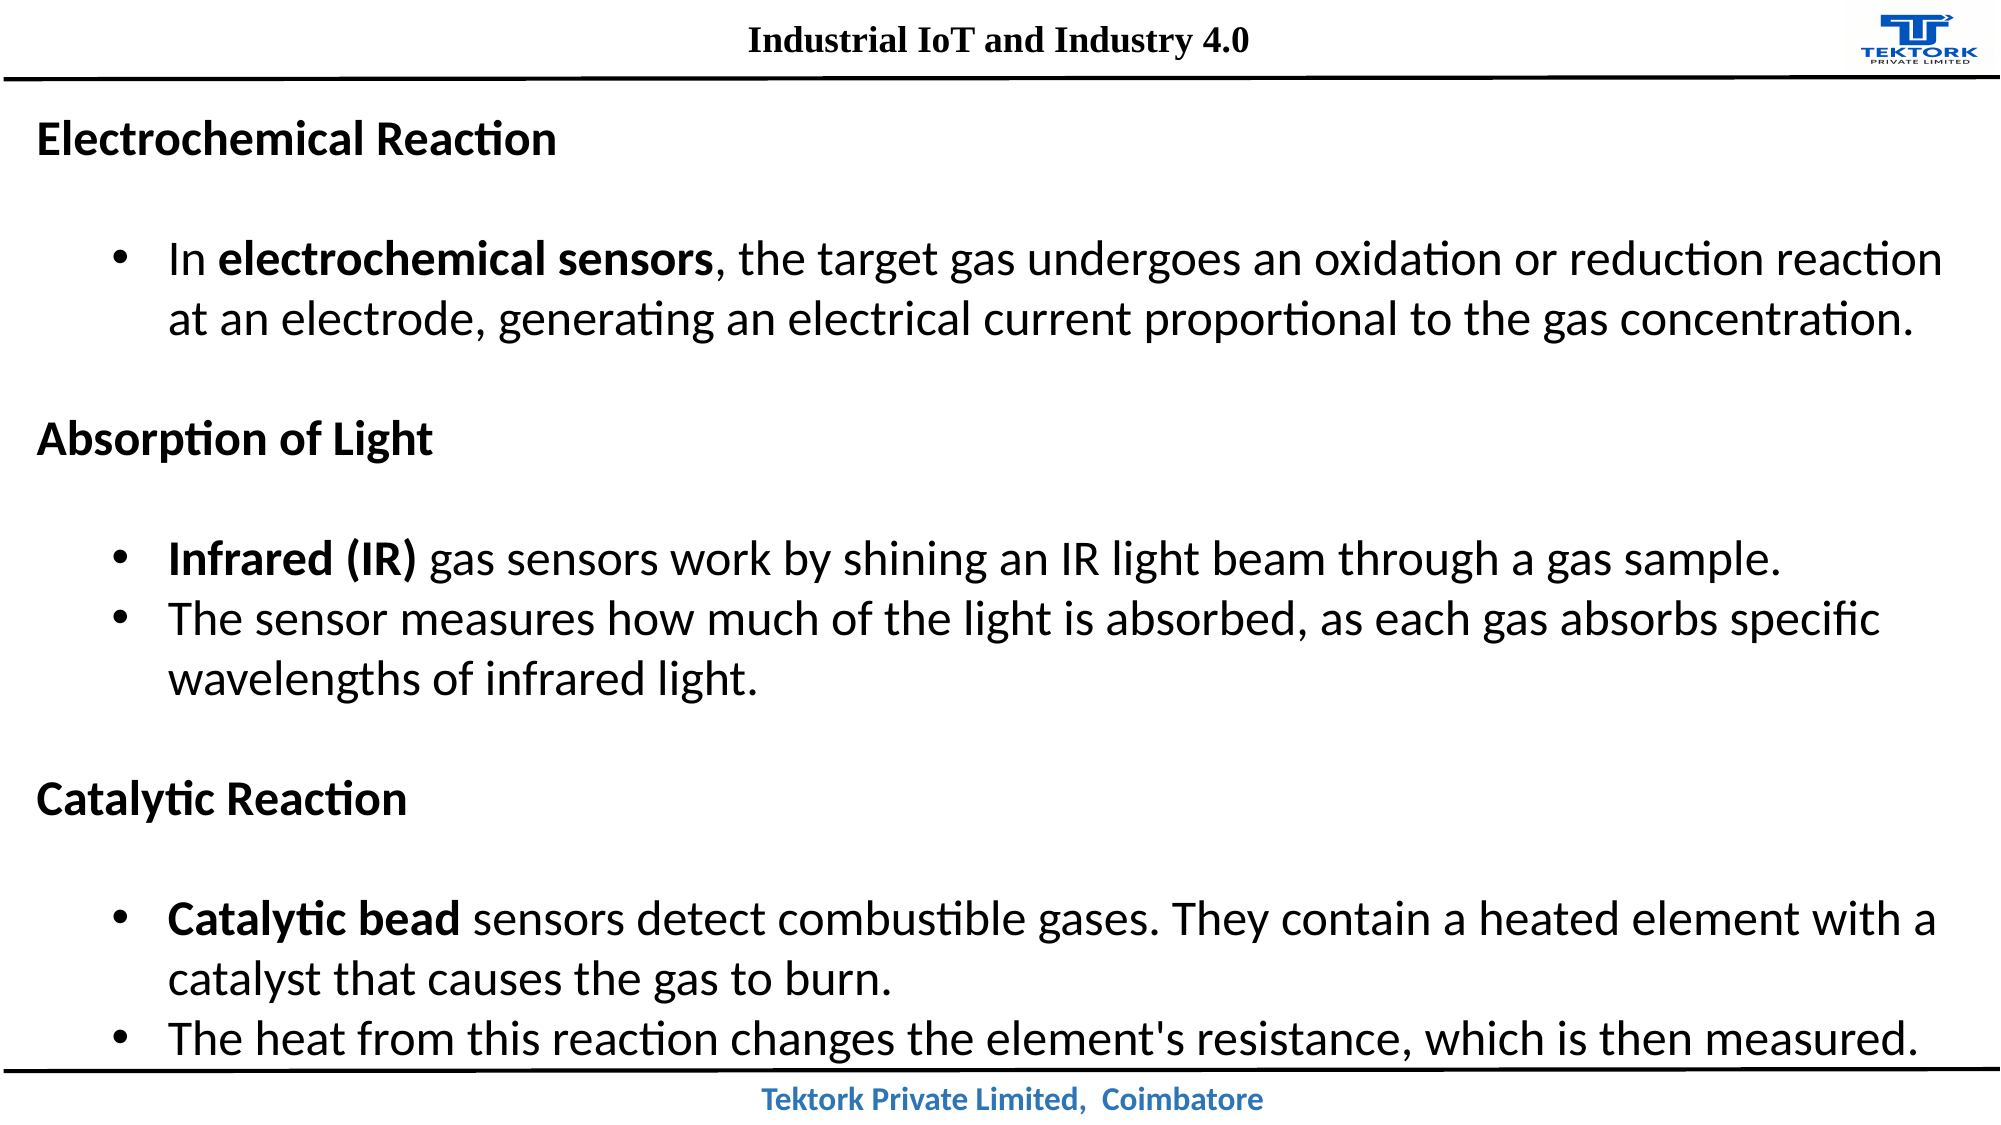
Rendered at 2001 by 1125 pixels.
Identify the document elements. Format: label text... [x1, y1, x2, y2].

text_box Electrochemical Reaction In electrochemical sensors, the target gas undergoes an oxidation or reduction reaction at an electrode, generating an electrical current proportional to the gas concentration. Absorption of Light Infrared (IR) gas sensors work by shining an IR light beam through a gas sample. The sensor measures how much of the light is absorbed, as each gas absorbs specific wavelengths of infrared light. Catalytic Reaction Catalytic bead sensors detect combustible gases. They contain a heated element with a catalyst that causes the gas to burn. The heat from this reaction changes the element's resistance, which is then measured. [21, 98, 1979, 1069]
text_box Tektork Private Limited, Coimbatore [419, 1074, 1608, 1125]
picture [1845, 1, 1995, 77]
text_box Industrial IoT and Industry 4.0 [732, 7, 1267, 68]
